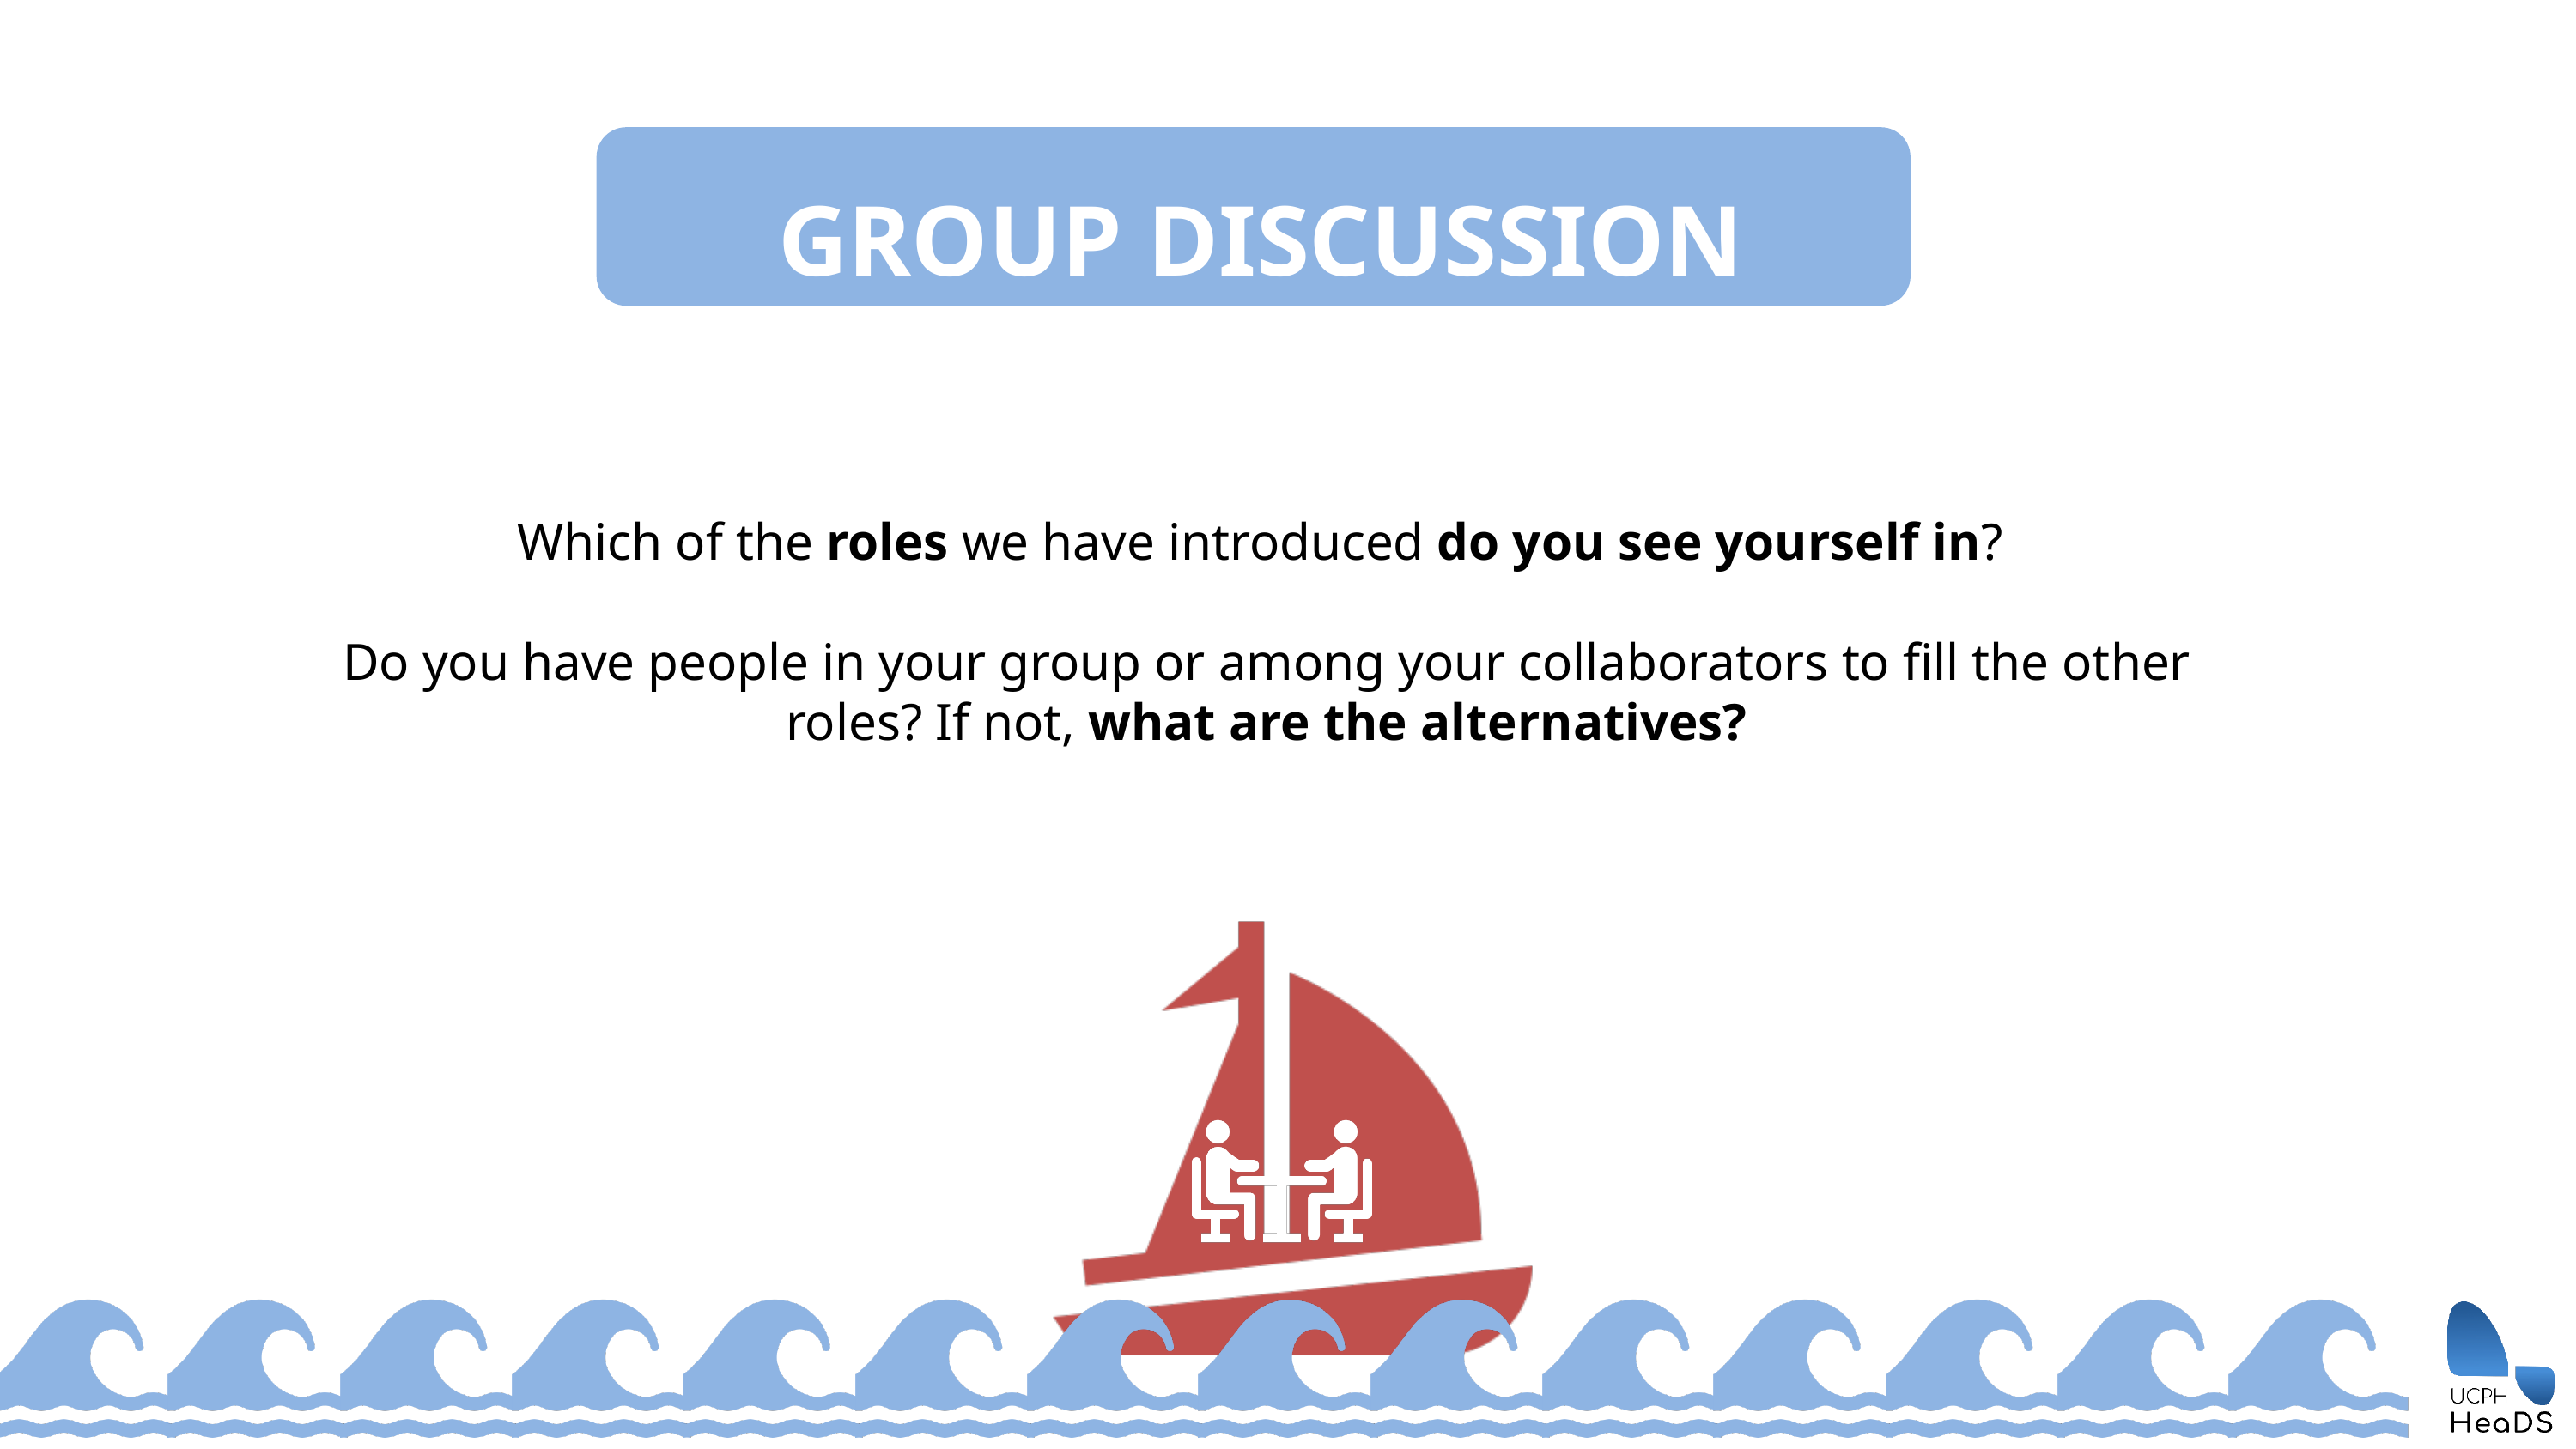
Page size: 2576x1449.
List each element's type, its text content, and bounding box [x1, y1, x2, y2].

picture [987, 833, 1600, 1260]
text_box GROUP DISCUSSION [542, 155, 1980, 295]
text_box [601, 295, 1906, 308]
text_box [594, 125, 1912, 155]
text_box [0, 1260, 2427, 1449]
picture [2446, 1301, 2555, 1433]
text_box Which of the roles we have introduced do you see yourself in? Do you have people in your group or among your collaborators to fill the other roles? If not, what are the alternatives? [322, 503, 2211, 757]
